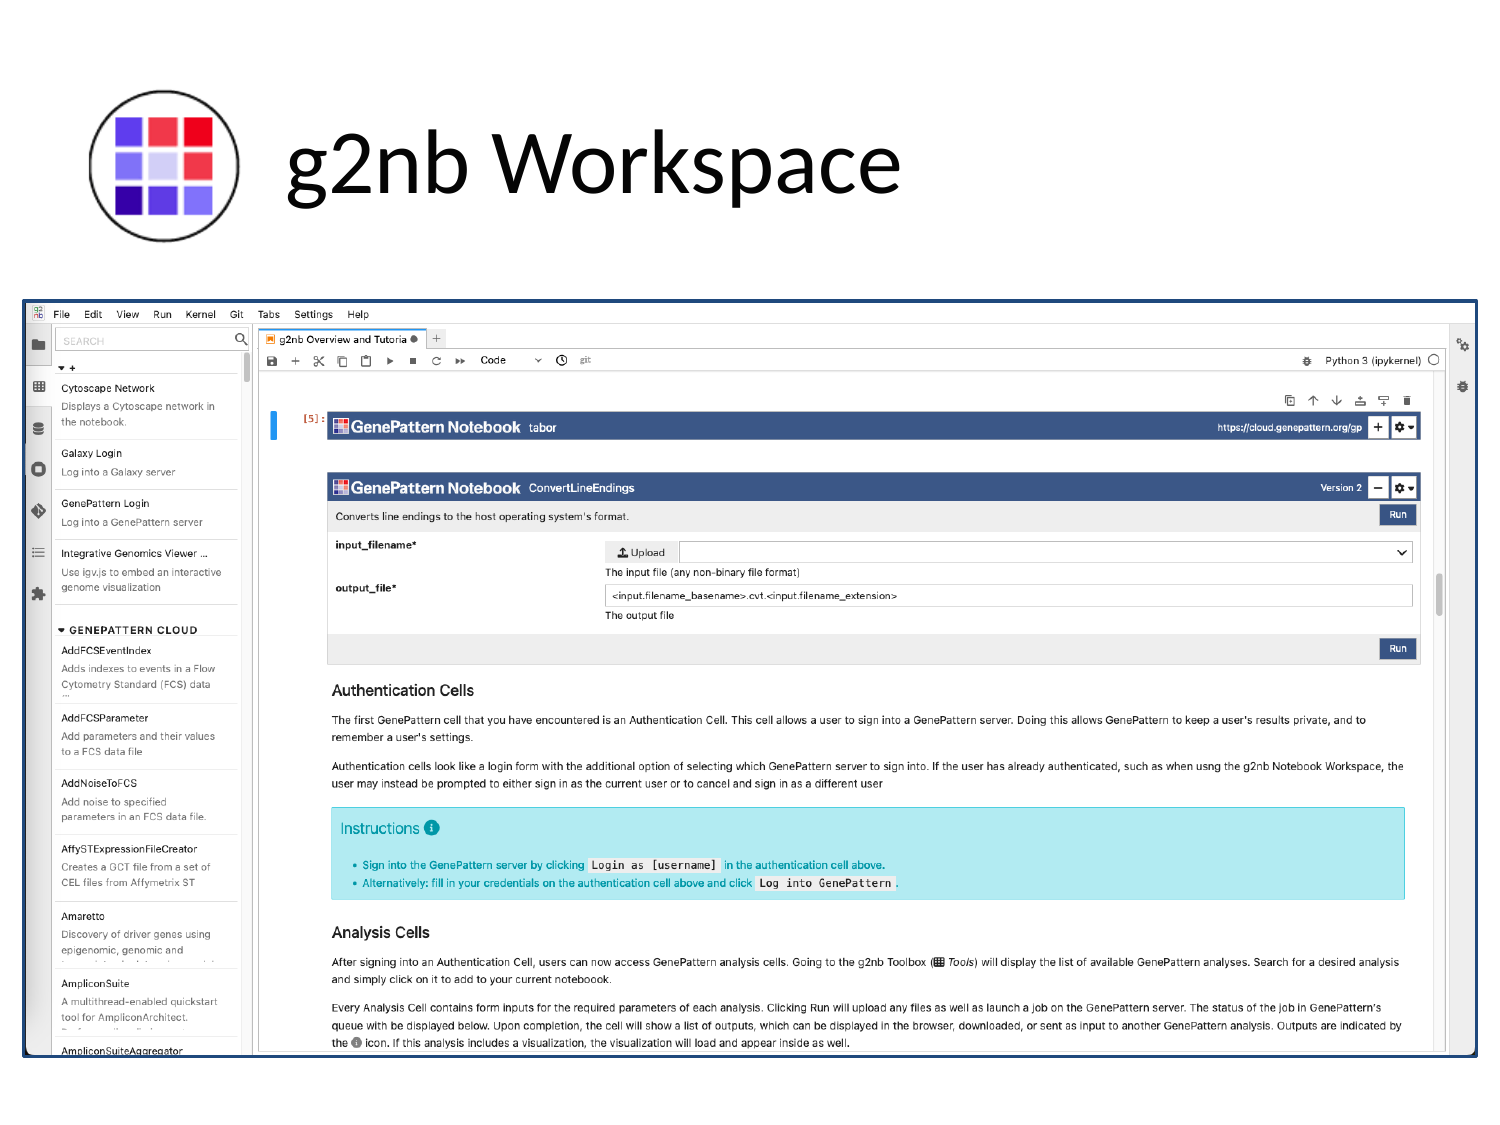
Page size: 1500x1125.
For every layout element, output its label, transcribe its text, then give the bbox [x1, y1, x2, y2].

picture [74, 72, 258, 264]
picture [24, 302, 1476, 1056]
text_box g2nb Workspace [284, 36, 1425, 278]
